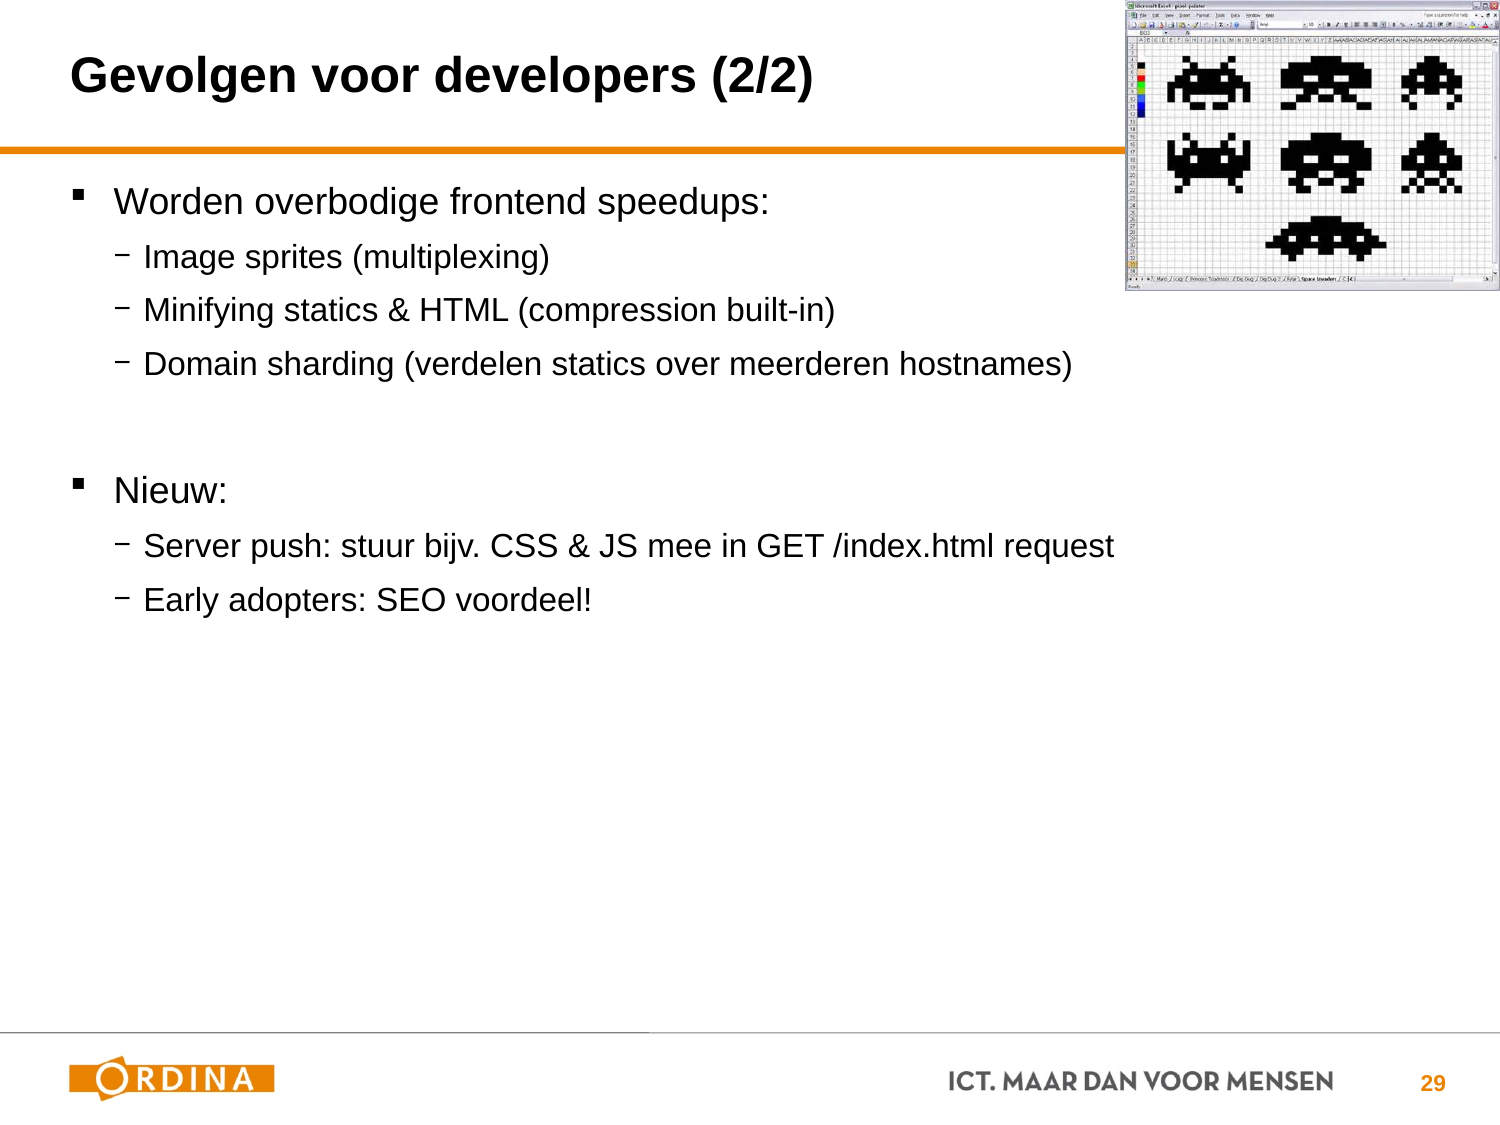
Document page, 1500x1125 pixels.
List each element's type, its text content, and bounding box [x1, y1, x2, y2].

picture [941, 1061, 1340, 1100]
list Worden overbodige frontend speedups: Image sprites (multiplexing) Minifying statics & HTML (compression built-in) Domain sharding (verdelen statics over meerderen hostnames) Nieuw: Server push: stuur bijv. CSS & JS mee in GET /index.html request Early adopters: SEO voordeel! [54, 169, 1462, 1023]
picture [64, 1051, 279, 1105]
slide_number 29 [1354, 1060, 1462, 1112]
picture [1124, 0, 1500, 291]
title Gevolgen voor developers (2/2) [54, 0, 1122, 147]
